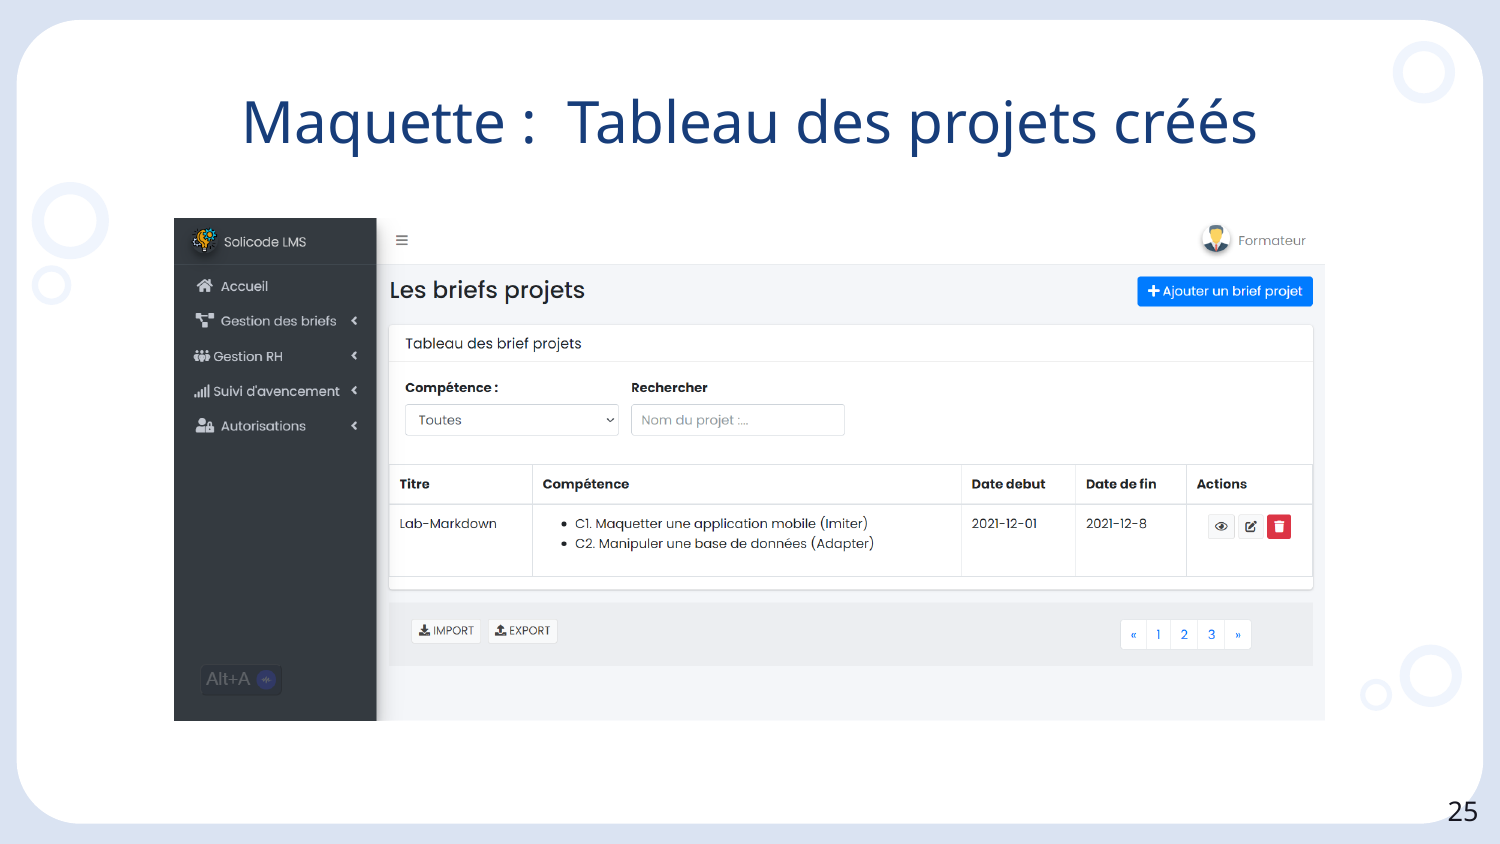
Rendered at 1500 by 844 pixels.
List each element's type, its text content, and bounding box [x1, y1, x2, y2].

title Maquette : Tableau des projets créés [116, 72, 1383, 167]
slide_number ‹#› [1403, 779, 1494, 844]
picture [174, 218, 1325, 722]
